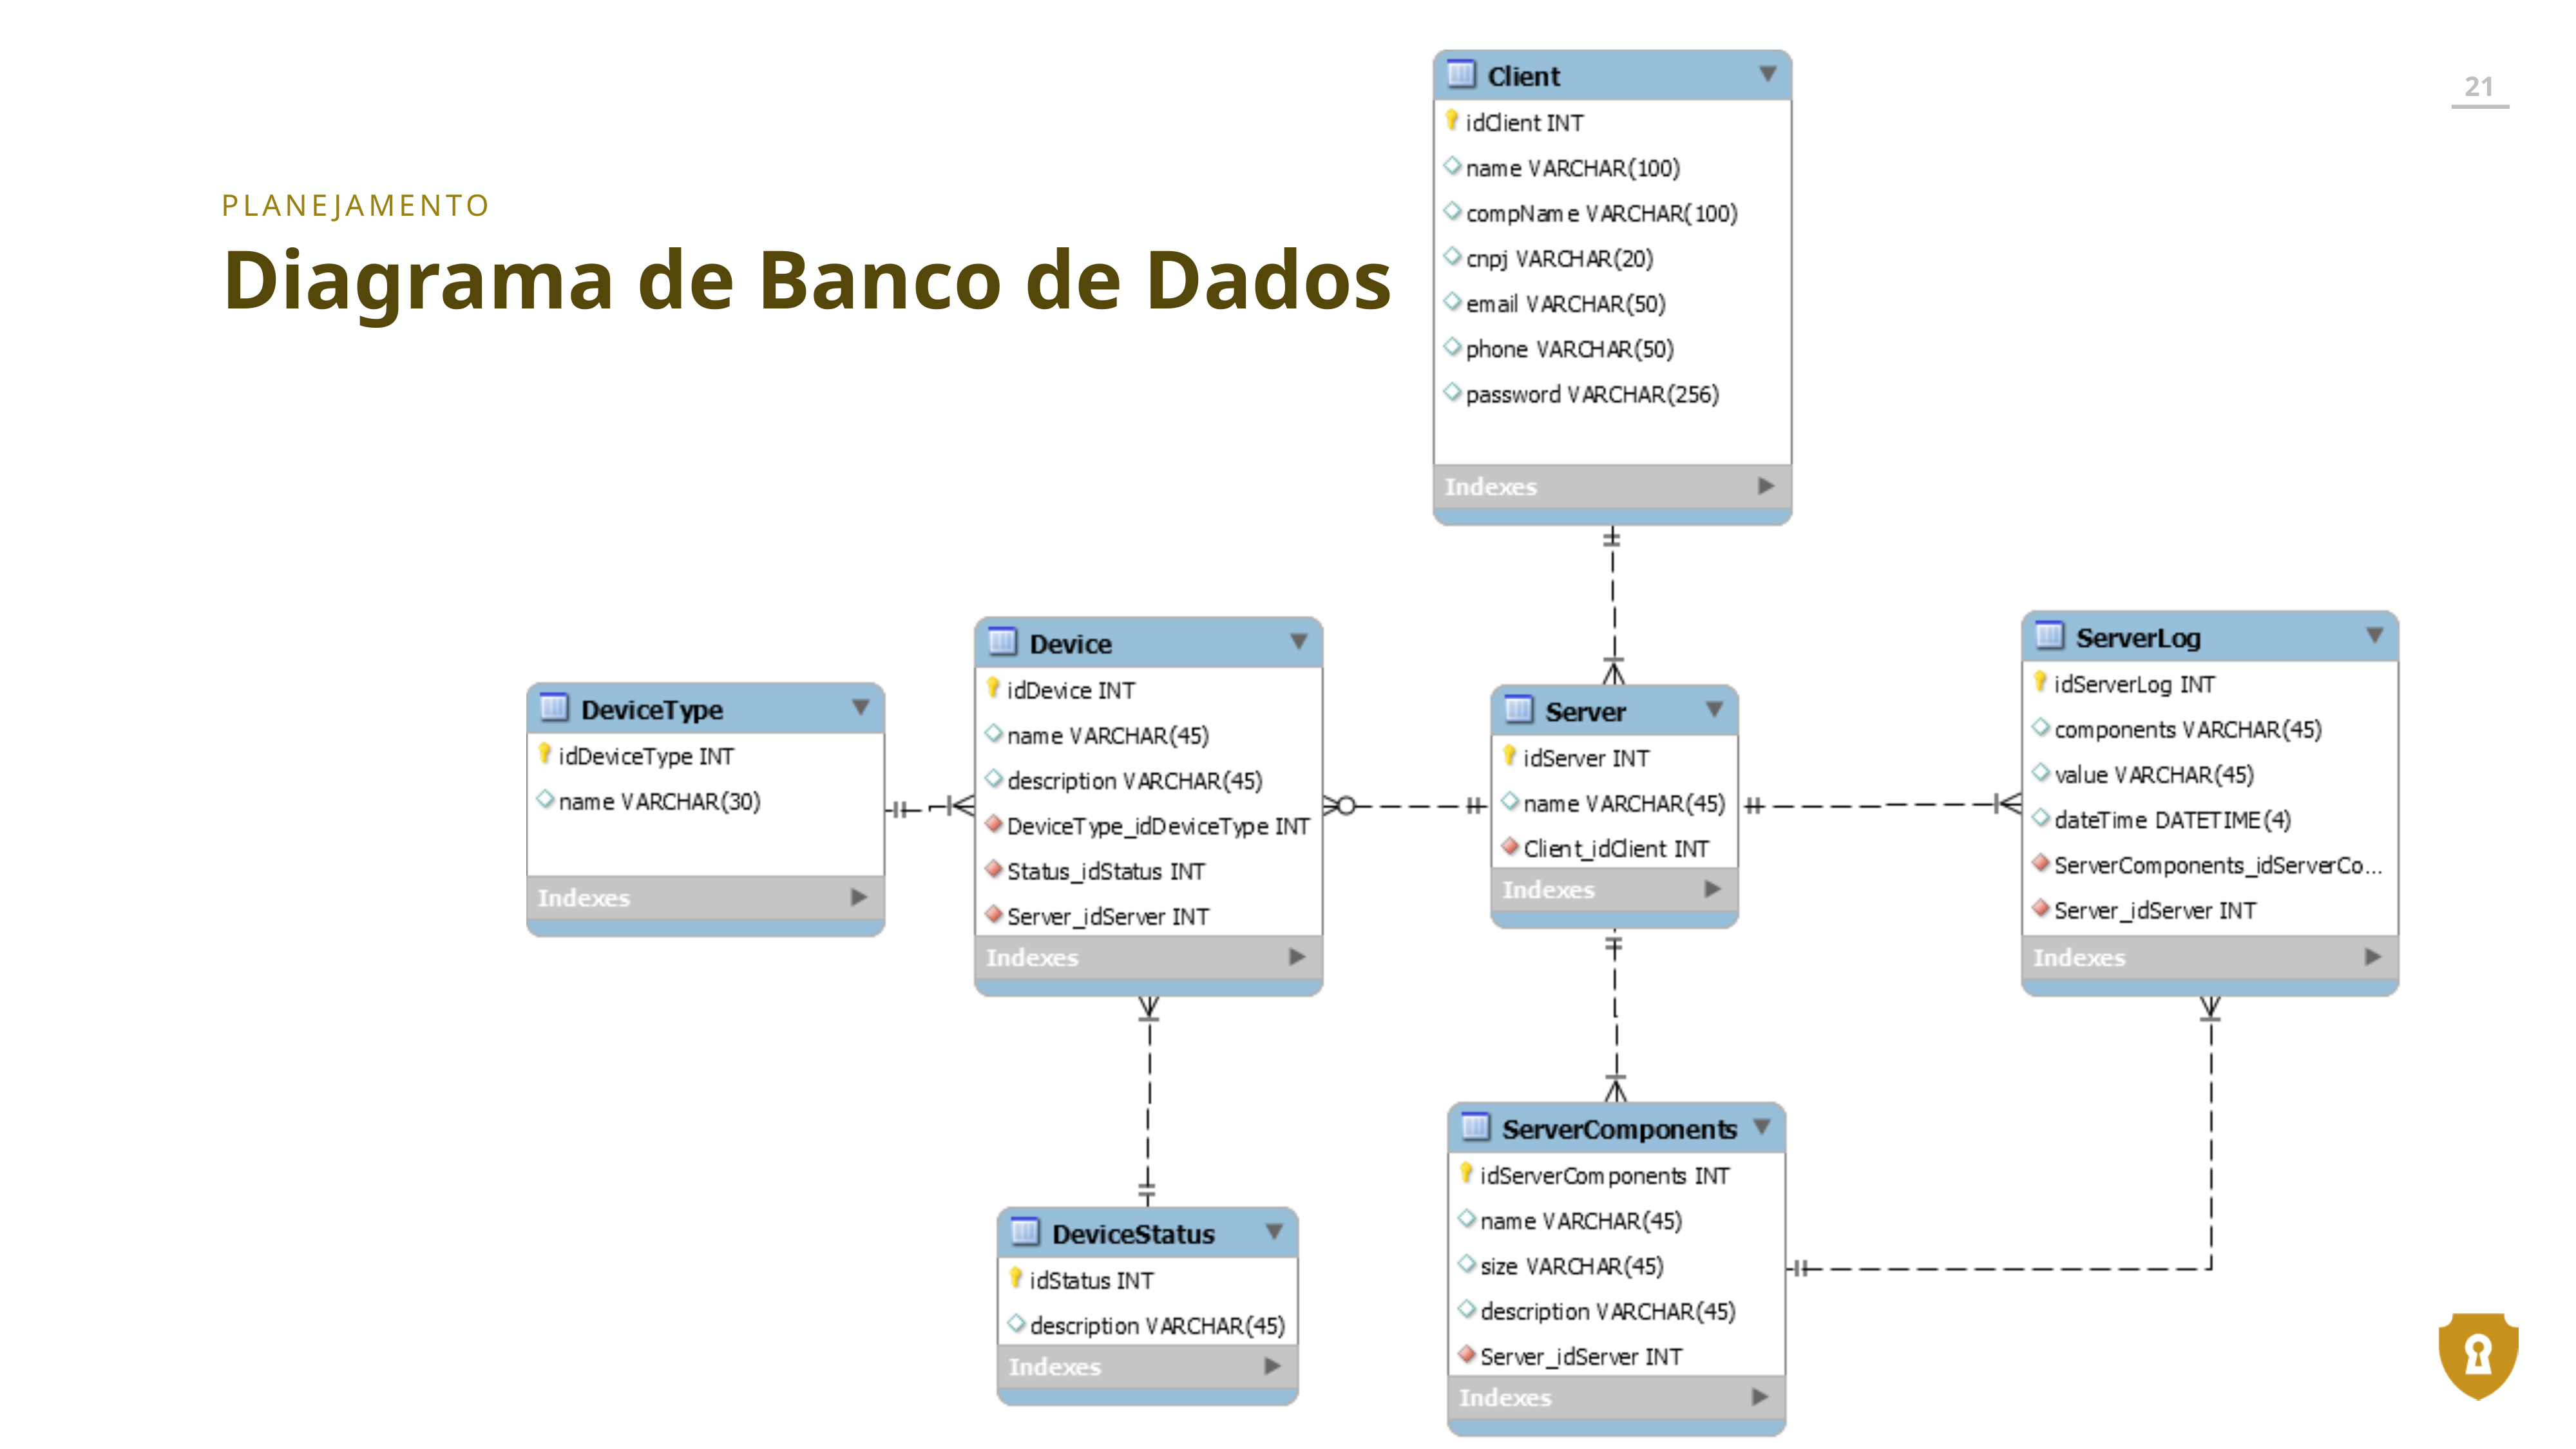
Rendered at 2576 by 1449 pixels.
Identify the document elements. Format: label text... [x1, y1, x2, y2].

text_box Diagrama de Banco de Dados [211, 223, 521, 330]
text_box PLANEJAMENTO [211, 181, 507, 227]
picture [526, 49, 2519, 1449]
